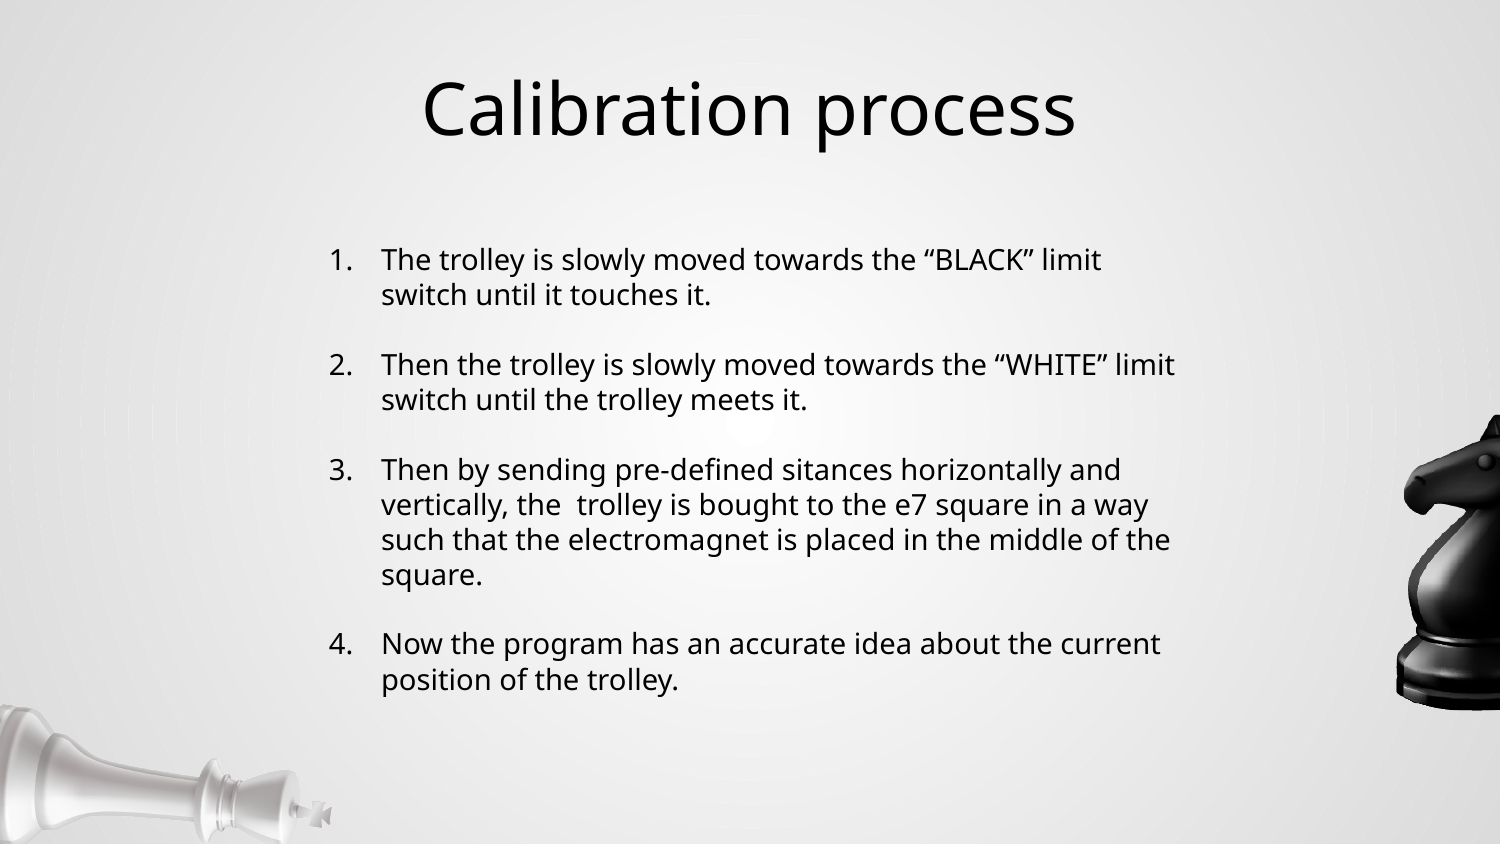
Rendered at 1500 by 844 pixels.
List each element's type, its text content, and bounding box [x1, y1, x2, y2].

text_box The trolley is slowly moved towards the “BLACK” limit switch until it touches it. Then the trolley is slowly moved towards the “WHITE” limit switch until the trolley meets it. Then by sending pre-defined sitances horizontally and vertically, the trolley is bought to the e7 square in a way such that the electromagnet is placed in the middle of the square. Now the program has an accurate idea about the current position of the trolley. [291, 226, 1209, 711]
picture [1381, 376, 1500, 711]
title Calibration process [118, 47, 1382, 142]
picture [0, 697, 350, 844]
